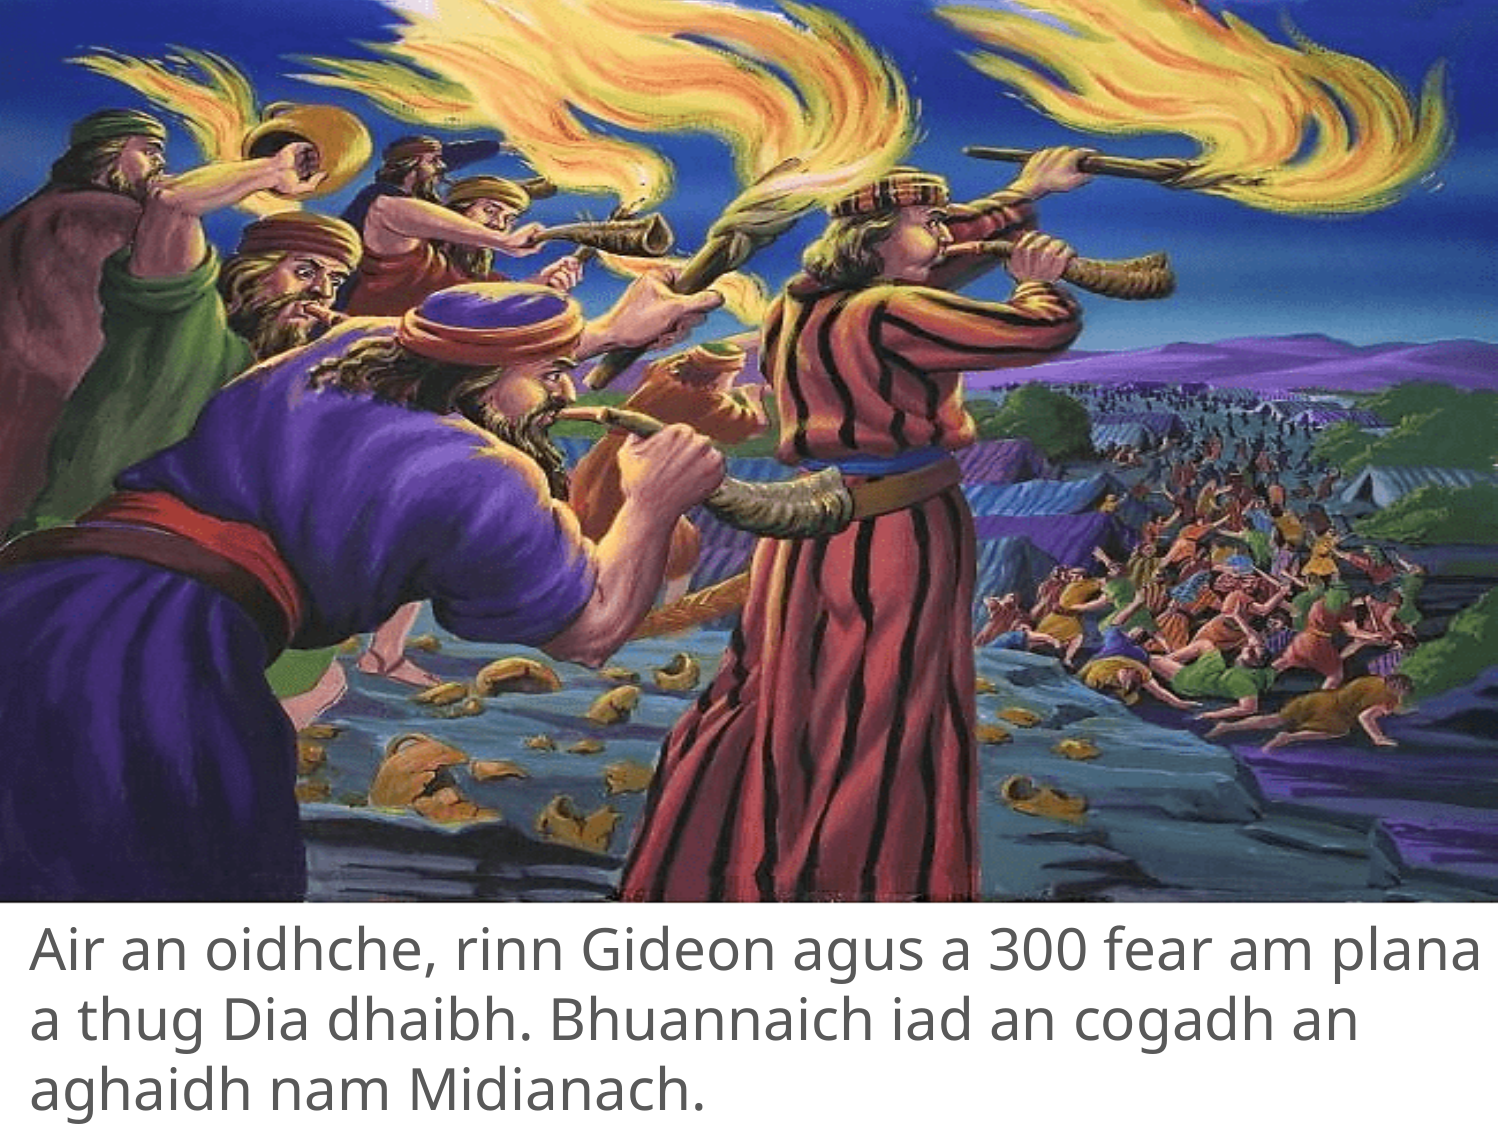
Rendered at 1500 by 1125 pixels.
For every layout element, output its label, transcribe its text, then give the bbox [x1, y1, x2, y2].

picture [0, 0, 1498, 906]
text_box Air an oidhche, rinn Gideon agus a 300 fear am plana a thug Dia dhaibh. Bhuannaich iad an cogadh an aghaidh nam Midianach. [14, 911, 1500, 1125]
